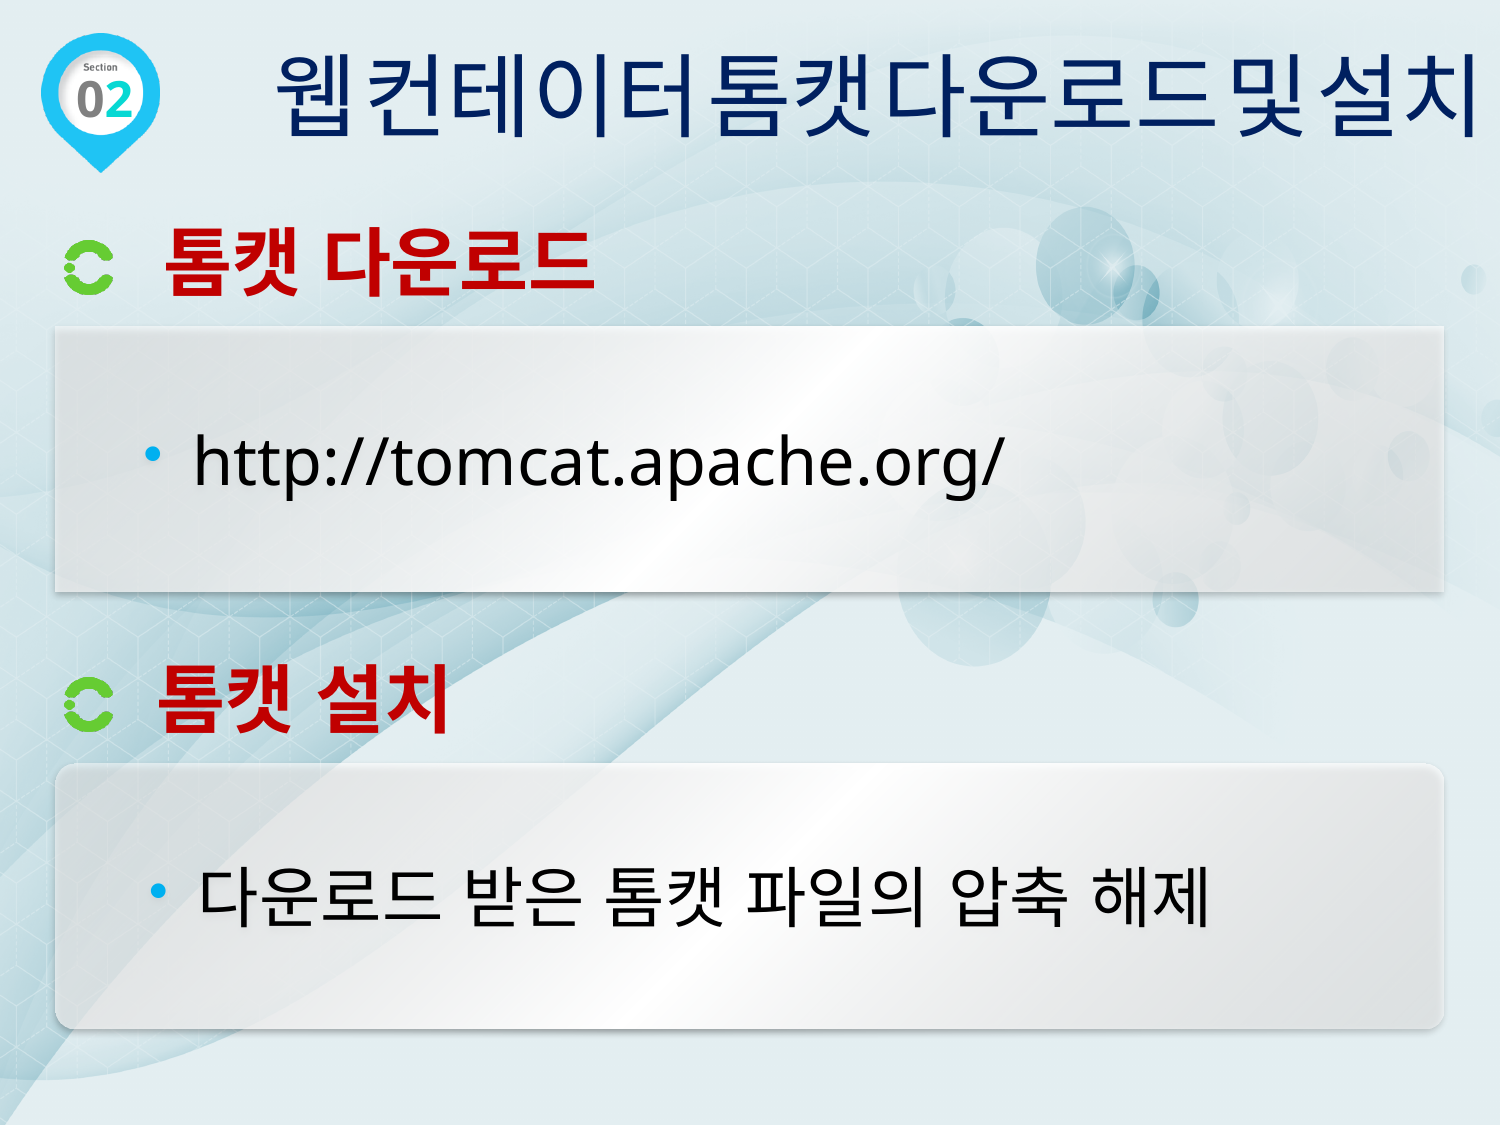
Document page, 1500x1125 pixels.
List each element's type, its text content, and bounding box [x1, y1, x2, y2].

text_box 톰캣 다운로드 [148, 208, 614, 313]
text_box 다운로드 받은 톰캣 파일의 압축 해제 [53, 761, 1446, 1032]
title 웹 컨테이터 톰캣 다운로드 및 설치 [0, 0, 1500, 188]
text_box 톰캣 설치 [141, 645, 469, 750]
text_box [40, 33, 160, 173]
list http://tomcat.apache.org/ [54, 324, 1445, 594]
picture [64, 240, 113, 295]
picture [64, 677, 113, 732]
